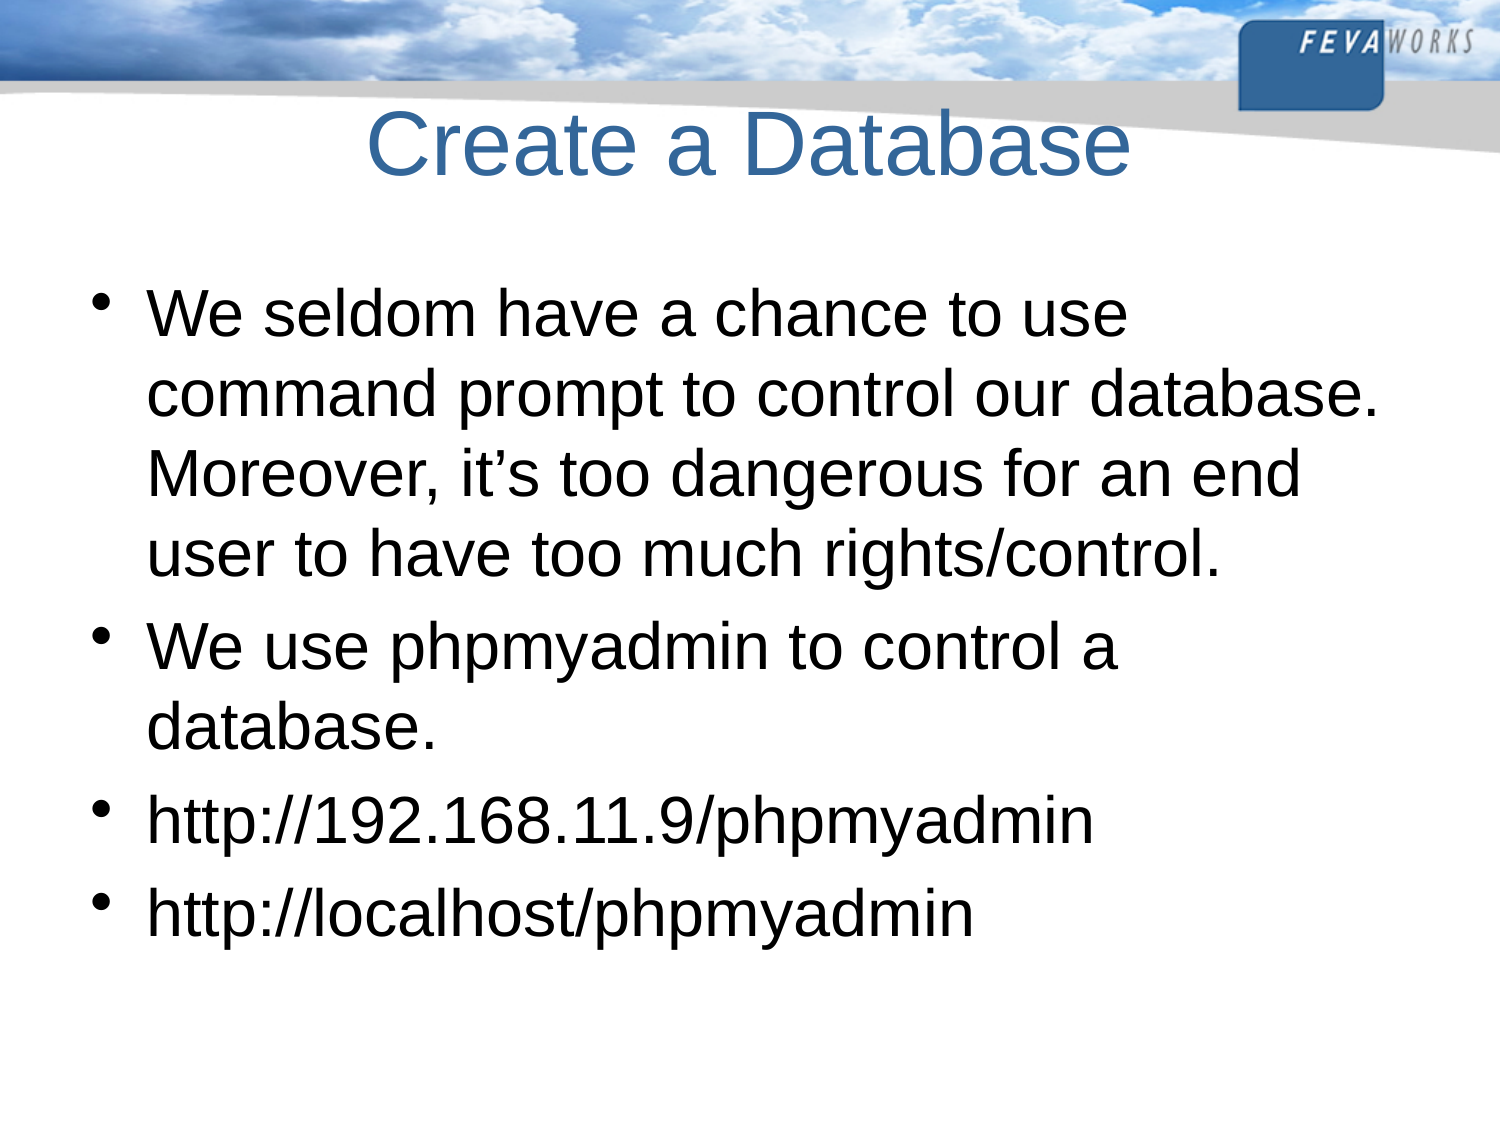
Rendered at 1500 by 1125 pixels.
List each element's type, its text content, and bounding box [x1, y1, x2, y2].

picture [0, 0, 1500, 1125]
title Create a Database [75, 45, 1425, 233]
list We seldom have a chance to use command prompt to control our database. Moreover, it’s too dangerous for an end user to have too much rights/control. We use phpmyadmin to control a database. http://192.168.11.9/phpmyadmin http://localhost/phpmyadmin [75, 262, 1425, 1005]
